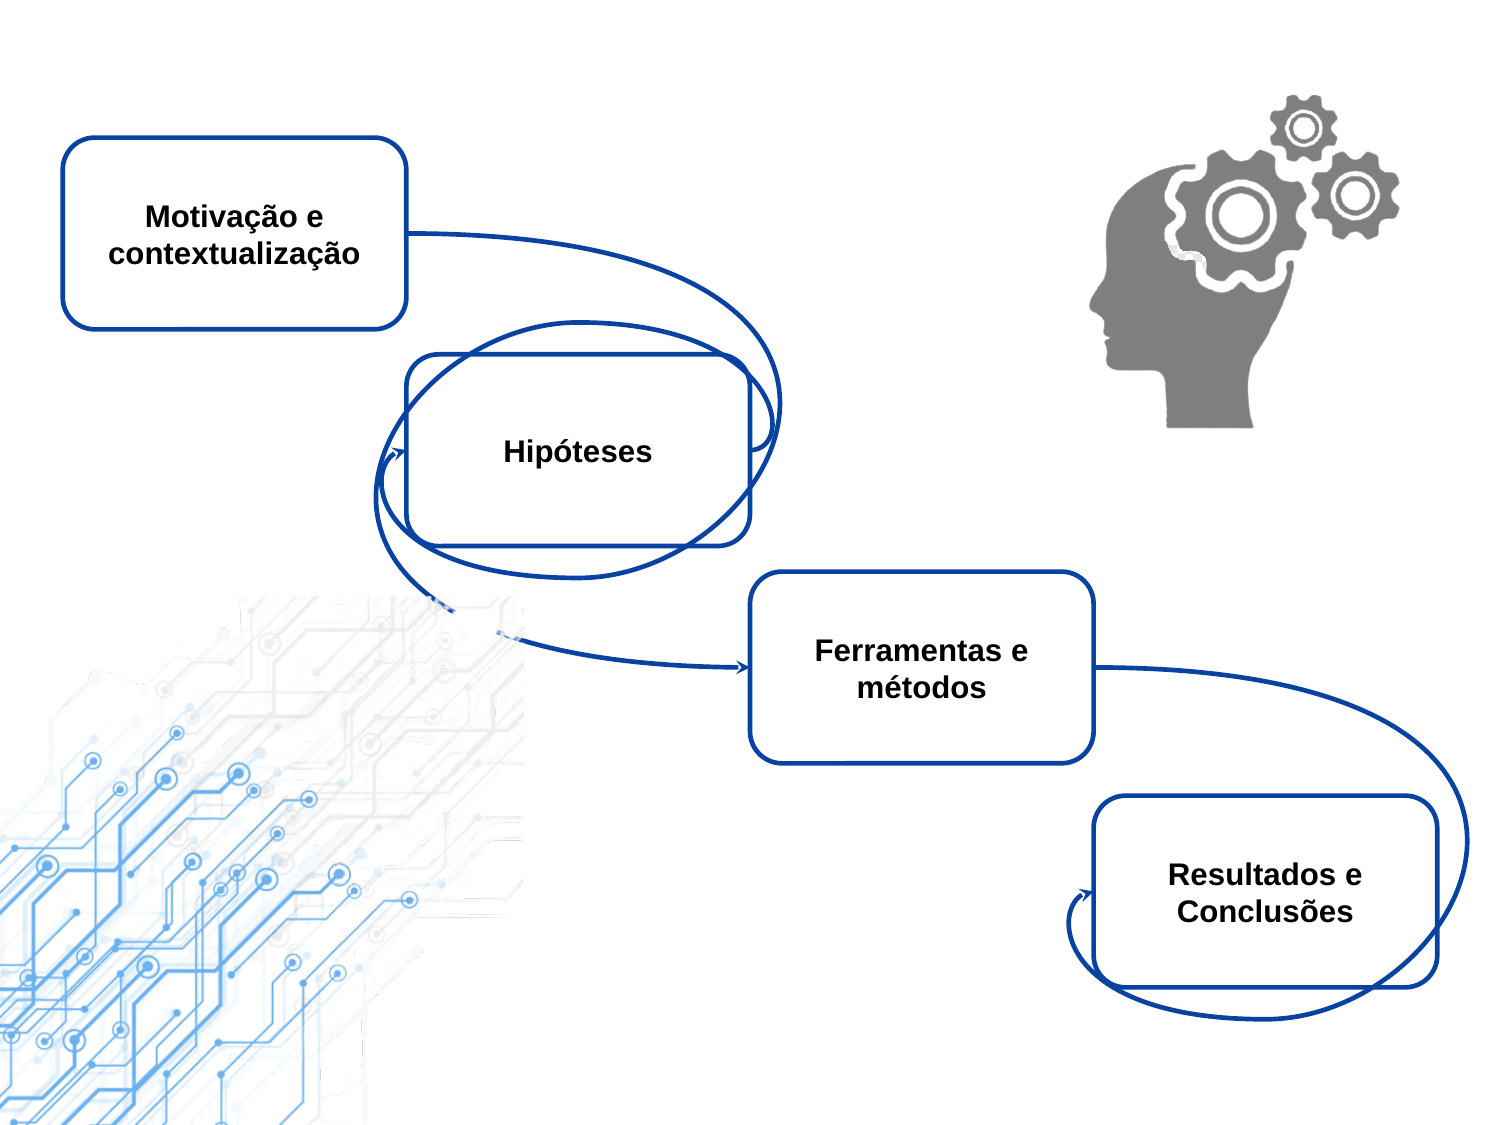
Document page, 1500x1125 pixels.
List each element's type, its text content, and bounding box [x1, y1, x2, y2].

text_box Ferramentas e métodos [768, 614, 1076, 721]
text_box [410, 354, 468, 406]
text_box [750, 571, 1094, 764]
text_box [426, 354, 750, 501]
text_box [1093, 795, 1438, 988]
text_box Hipóteses [424, 397, 732, 504]
text_box [687, 496, 745, 547]
text_box [406, 399, 729, 547]
picture [0, 595, 524, 1125]
text_box [62, 137, 407, 330]
text_box Resultados e Conclusões [1111, 838, 1420, 945]
picture [981, 0, 1500, 451]
text_box Motivação e contextualização [80, 180, 389, 287]
